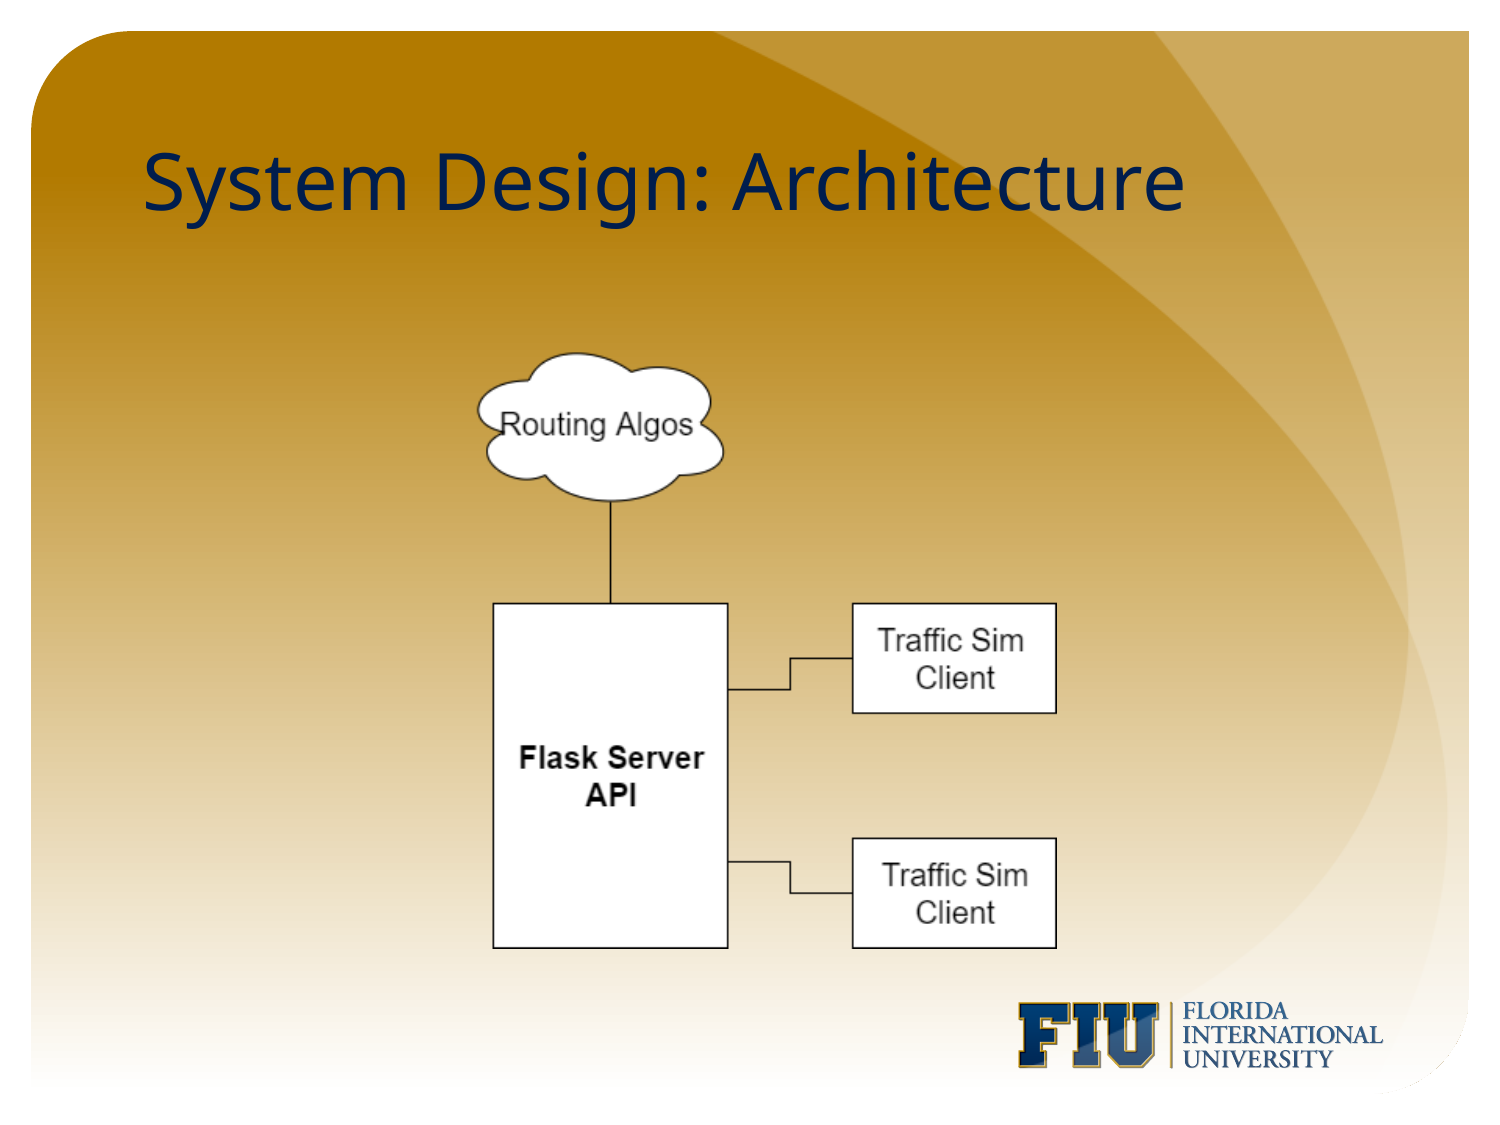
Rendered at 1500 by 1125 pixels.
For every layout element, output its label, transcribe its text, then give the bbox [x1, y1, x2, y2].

picture [24, 30, 1473, 1094]
title System Design: Architecture [127, 62, 1372, 234]
